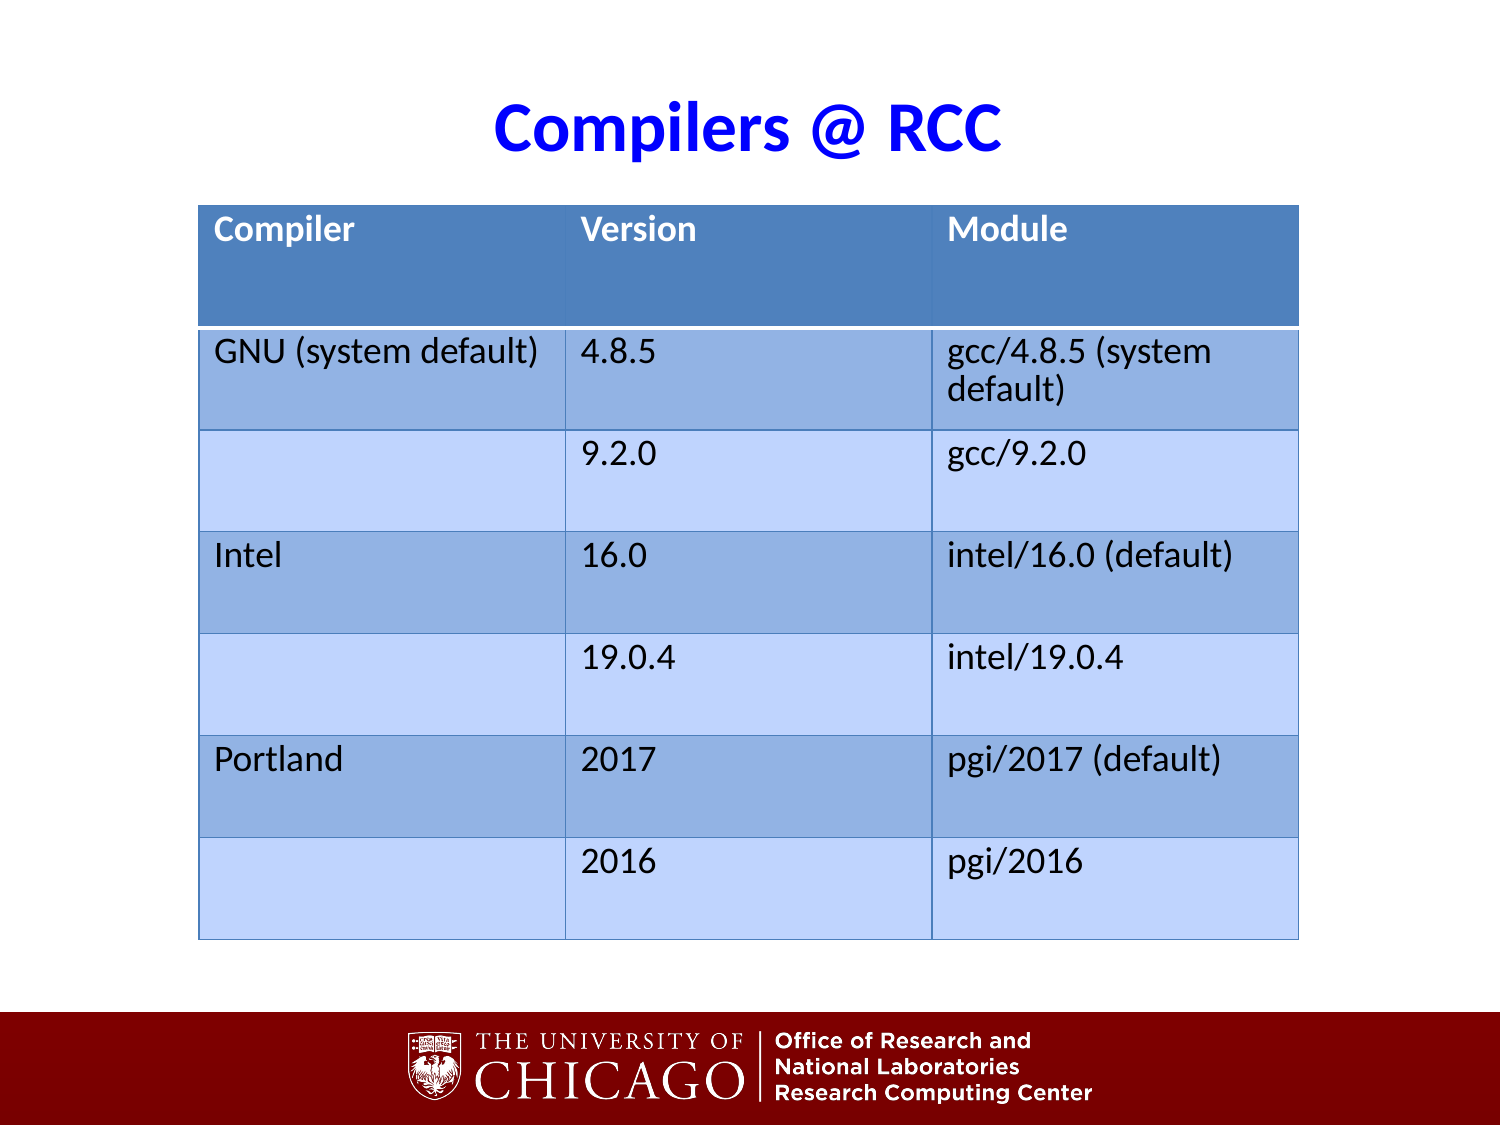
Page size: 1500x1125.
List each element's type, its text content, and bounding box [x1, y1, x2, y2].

table_cell intel/16.0 (default) [933, 532, 1298, 633]
table_cell 4.8.5 [566, 330, 931, 429]
table_cell gcc/9.2.0 [933, 431, 1298, 531]
table_cell [200, 431, 565, 531]
title Compilers @ RCC [73, 72, 1424, 260]
table_cell 9.2.0 [566, 431, 931, 531]
table_header Module [933, 206, 1298, 326]
table_cell [200, 838, 565, 939]
table_cell 16.0 [566, 532, 931, 633]
table_cell pgi/2017 (default) [933, 736, 1298, 837]
table_cell GNU (system default) [200, 330, 565, 429]
table_cell 19.0.4 [566, 634, 931, 735]
table_cell gcc/4.8.5 (system default) [933, 330, 1298, 429]
table_cell 2016 [566, 838, 931, 939]
table_cell Portland [200, 736, 565, 837]
table_cell pgi/2016 [933, 838, 1298, 939]
table_header Version [566, 206, 931, 326]
table_cell 2017 [566, 736, 931, 837]
table_cell Intel [200, 532, 565, 633]
table_header Compiler [200, 206, 565, 326]
table_cell intel/19.0.4 [933, 634, 1298, 735]
table_cell [200, 634, 565, 735]
picture [0, 1012, 1500, 1125]
